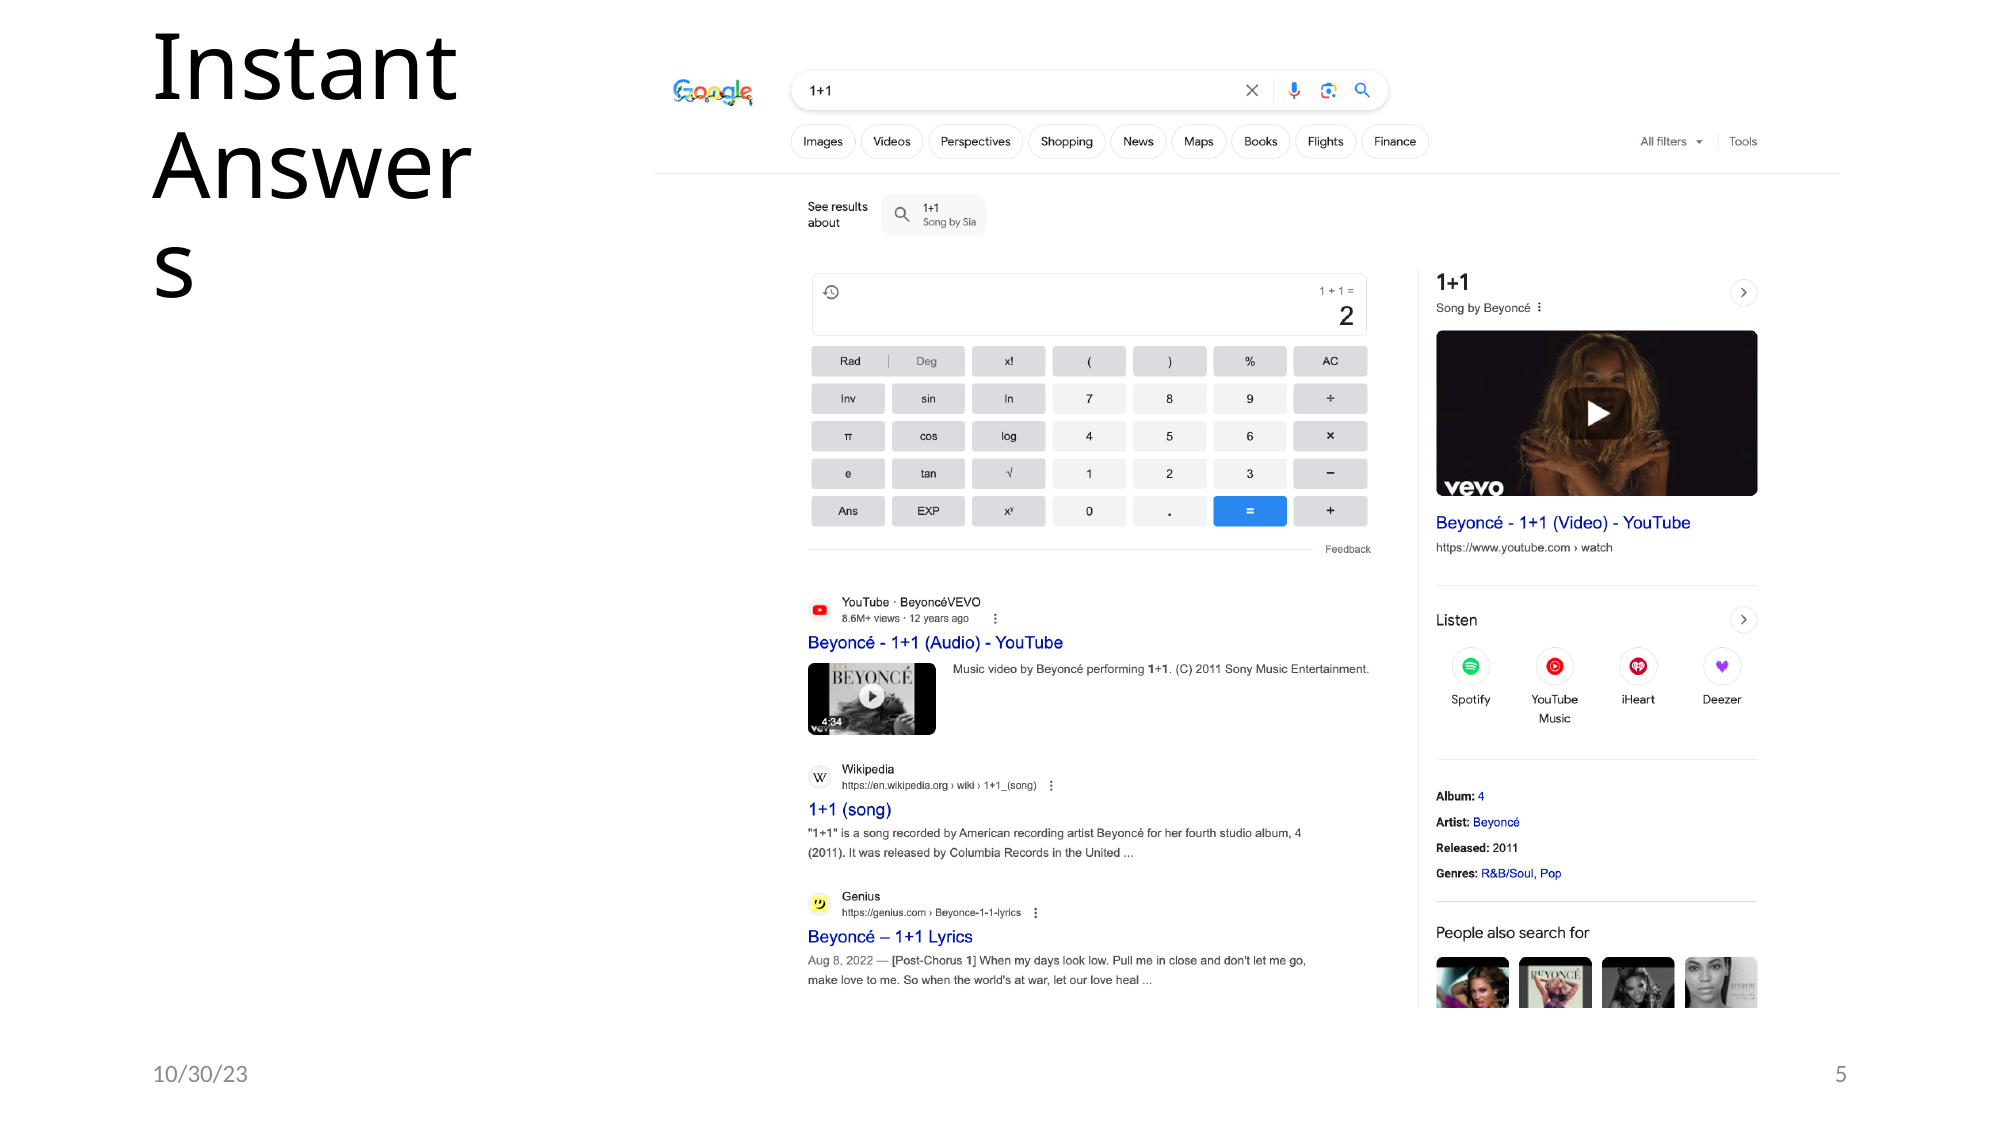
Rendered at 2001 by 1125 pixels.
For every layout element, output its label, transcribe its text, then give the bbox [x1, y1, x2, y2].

title Instant Answers [137, 59, 524, 278]
slide_number 5 [1412, 1042, 1863, 1103]
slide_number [137, 1042, 588, 1103]
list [653, 59, 1840, 1008]
